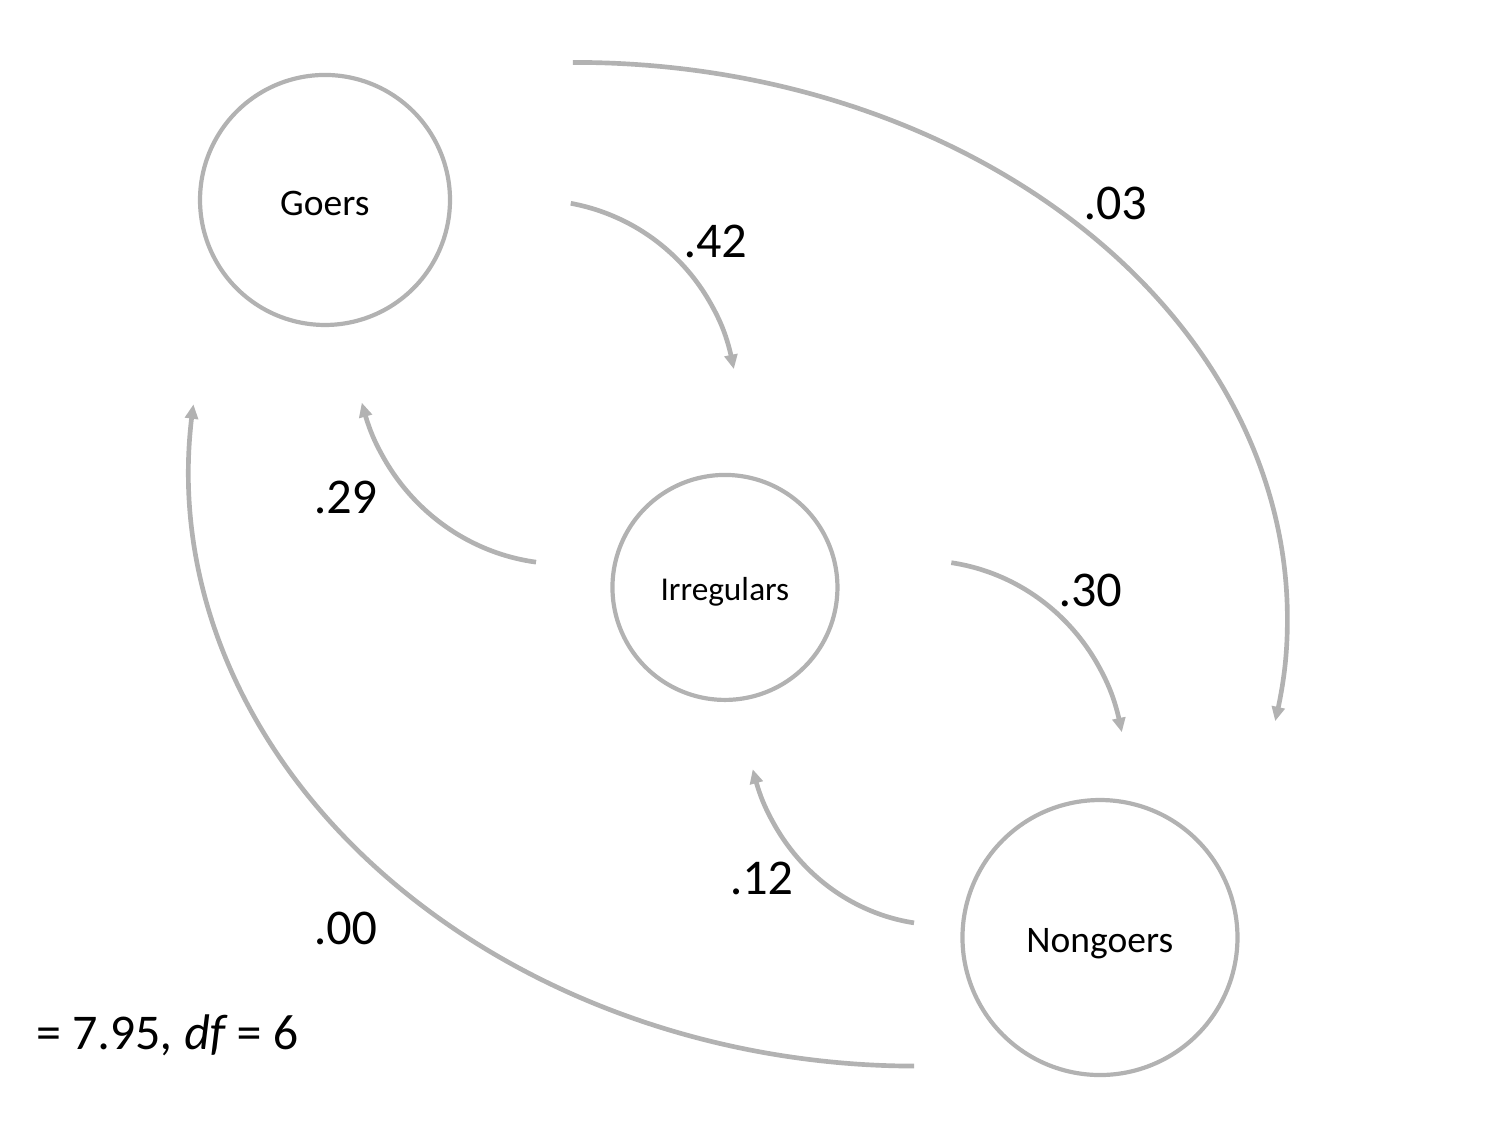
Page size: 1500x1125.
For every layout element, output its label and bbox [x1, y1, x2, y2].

text_box [0, 0, 1500, 1125]
